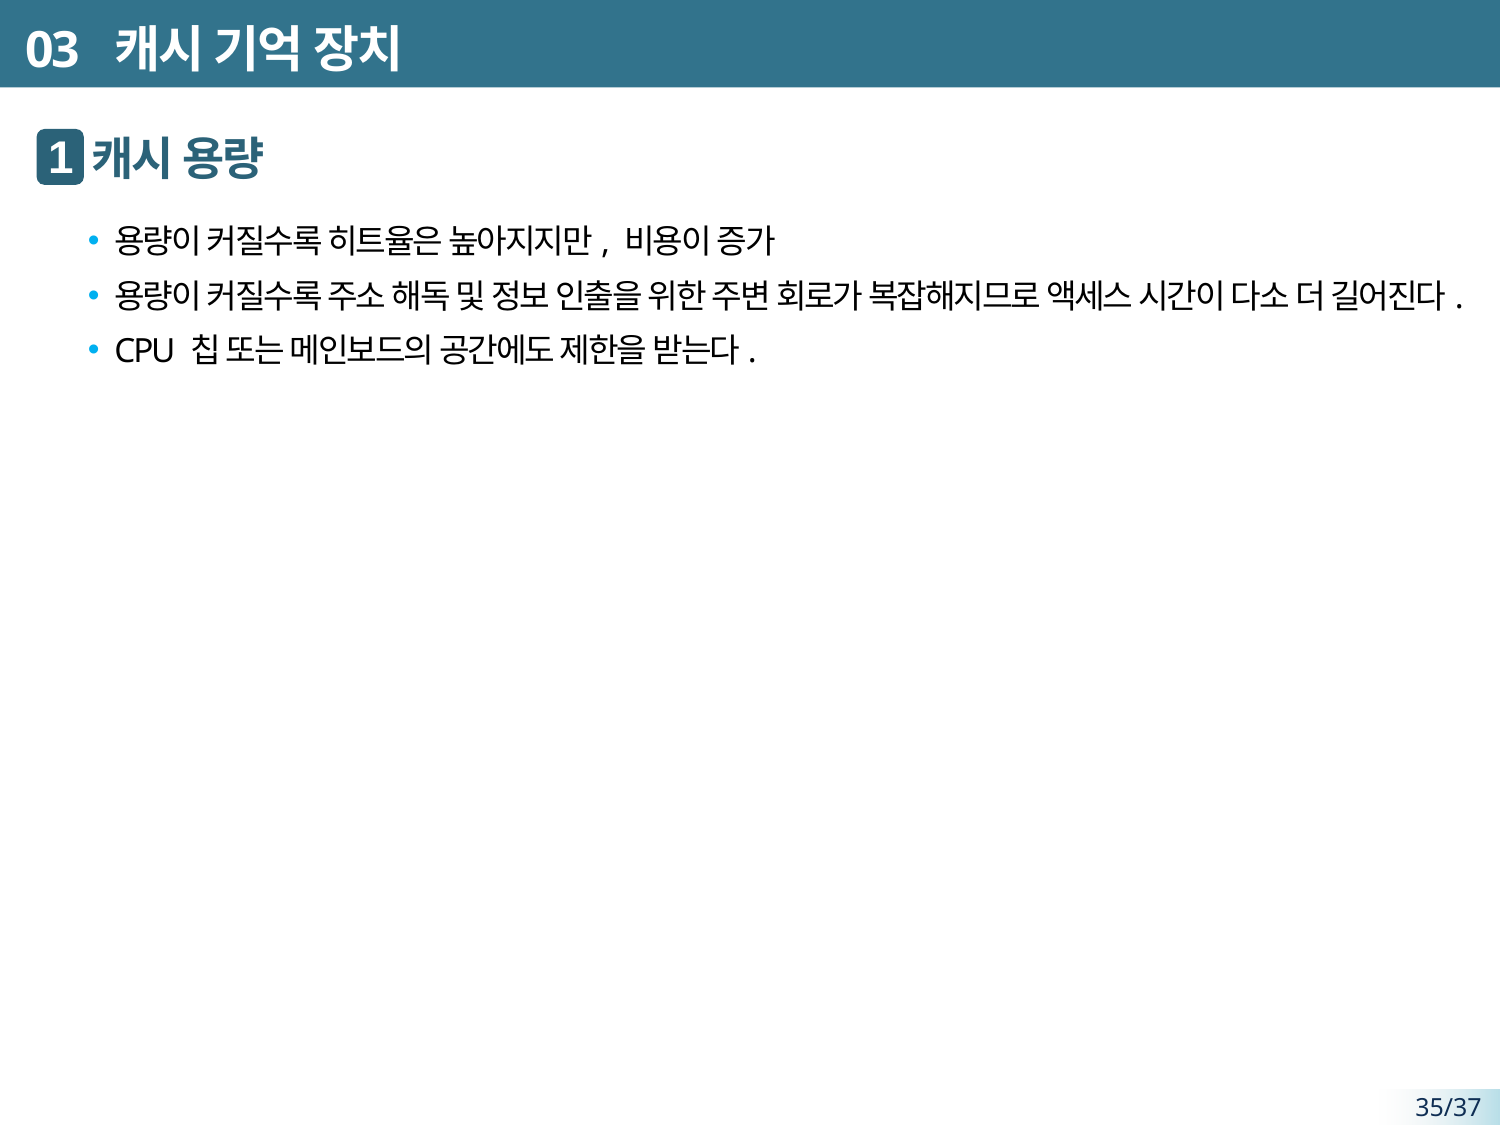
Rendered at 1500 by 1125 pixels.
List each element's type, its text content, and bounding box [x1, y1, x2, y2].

list 캐시 용량 용량이 커질수록 히트율은 높아지지만, 비용이 증가 용량이 커질수록 주소 해독 및 정보 인출을 위한 주변 회로가 복잡해지므로 액세스 시간이 다소 더 길어진다. CPU 칩 또는 메인보드의 공간에도 제한을 받는다. [10, 116, 1481, 1047]
title 03 캐시 기억 장치 [10, 8, 1288, 87]
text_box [230, 250, 785, 269]
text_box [32, 119, 90, 191]
